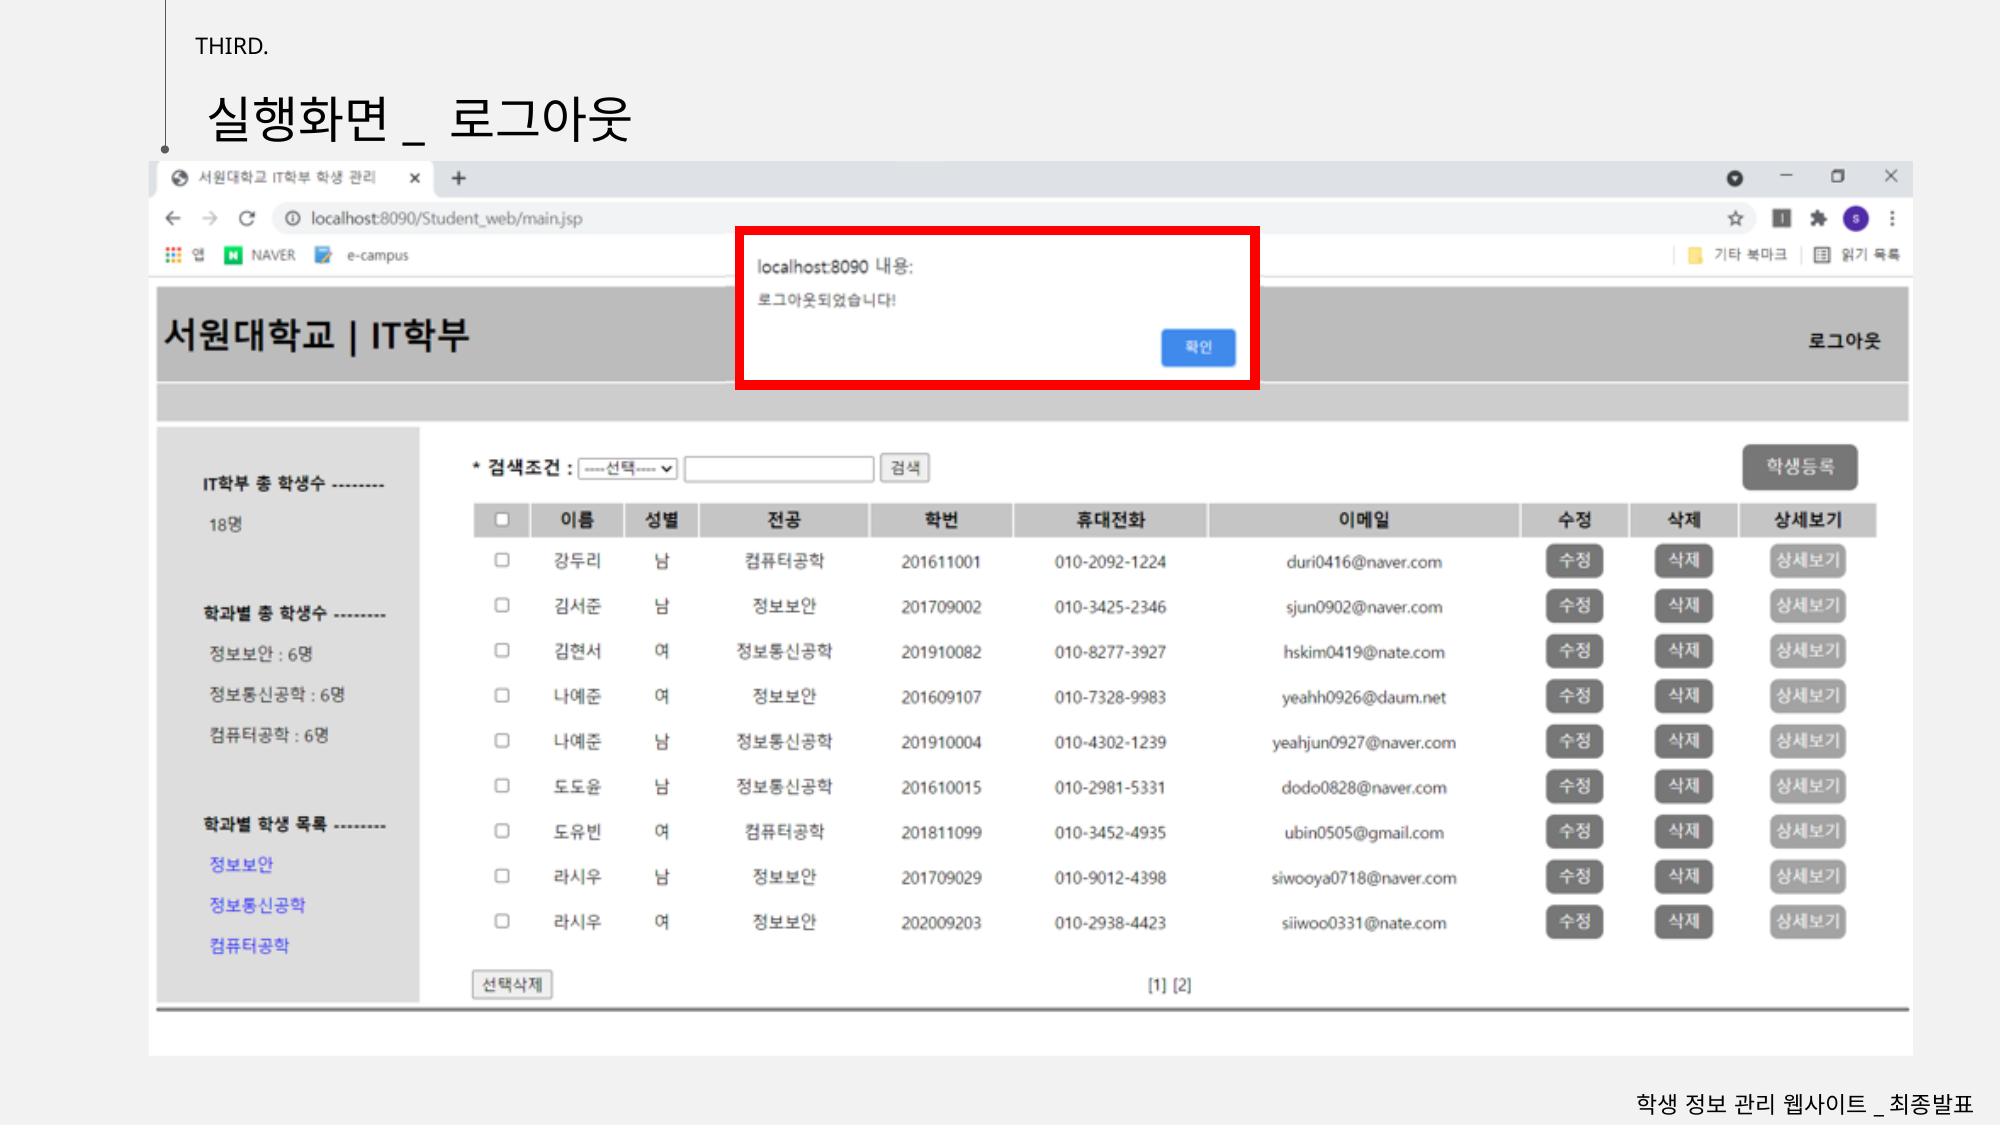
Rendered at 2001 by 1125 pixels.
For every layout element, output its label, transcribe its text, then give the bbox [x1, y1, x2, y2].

text_box 학생 정보 관리 웹사이트_최종발표 [1621, 1076, 1990, 1125]
picture [148, 161, 1913, 1058]
text_box 실행화면_ 로그아웃 [191, 67, 649, 157]
text_box THIRD. [180, 17, 284, 67]
